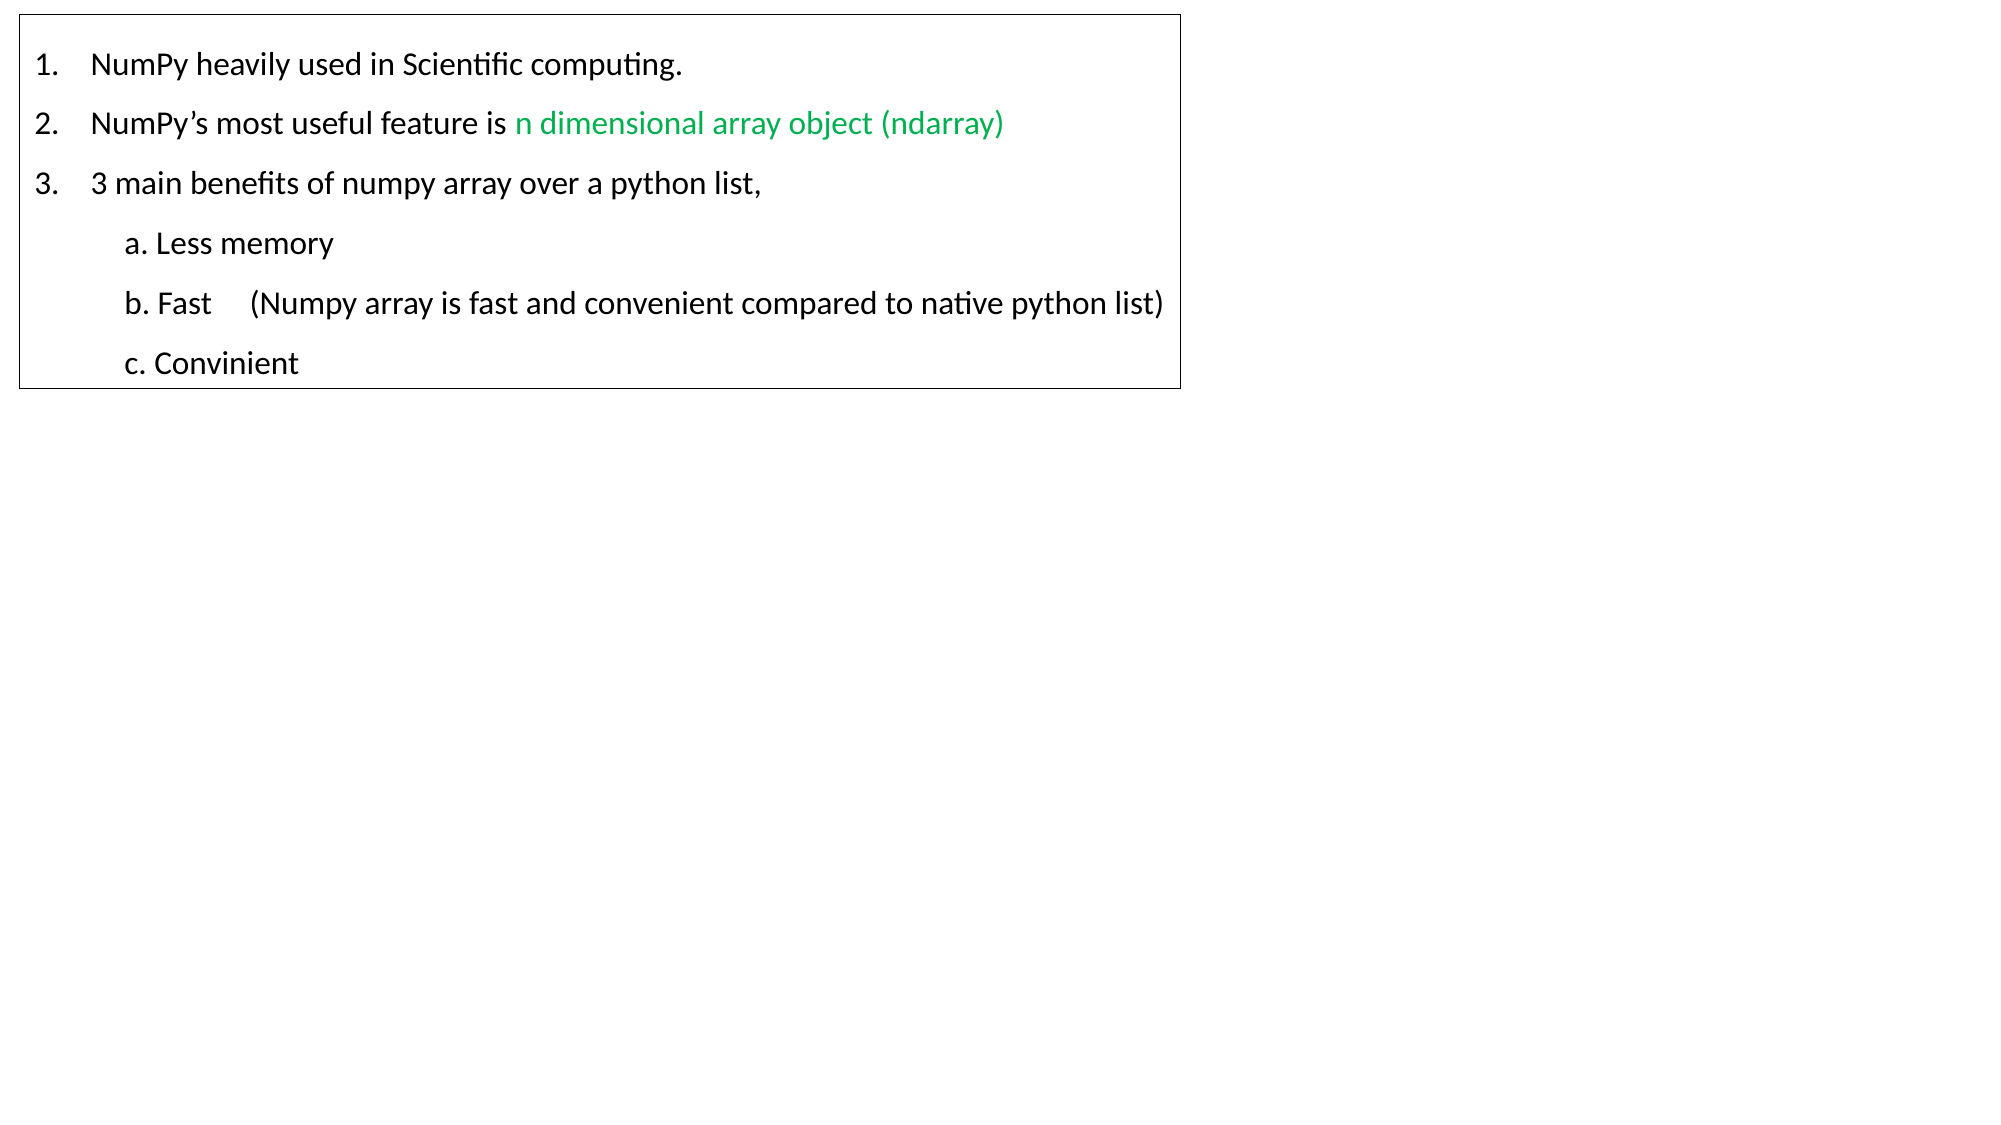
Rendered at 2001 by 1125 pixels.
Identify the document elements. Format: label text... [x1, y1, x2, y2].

text_box NumPy heavily used in Scientific computing. NumPy’s most useful feature is n dimensional array object (ndarray) 3 main benefits of numpy array over a python list, a. Less memory b. Fast (Numpy array is fast and convenient compared to native python list) c. Convinient [19, 14, 1181, 389]
